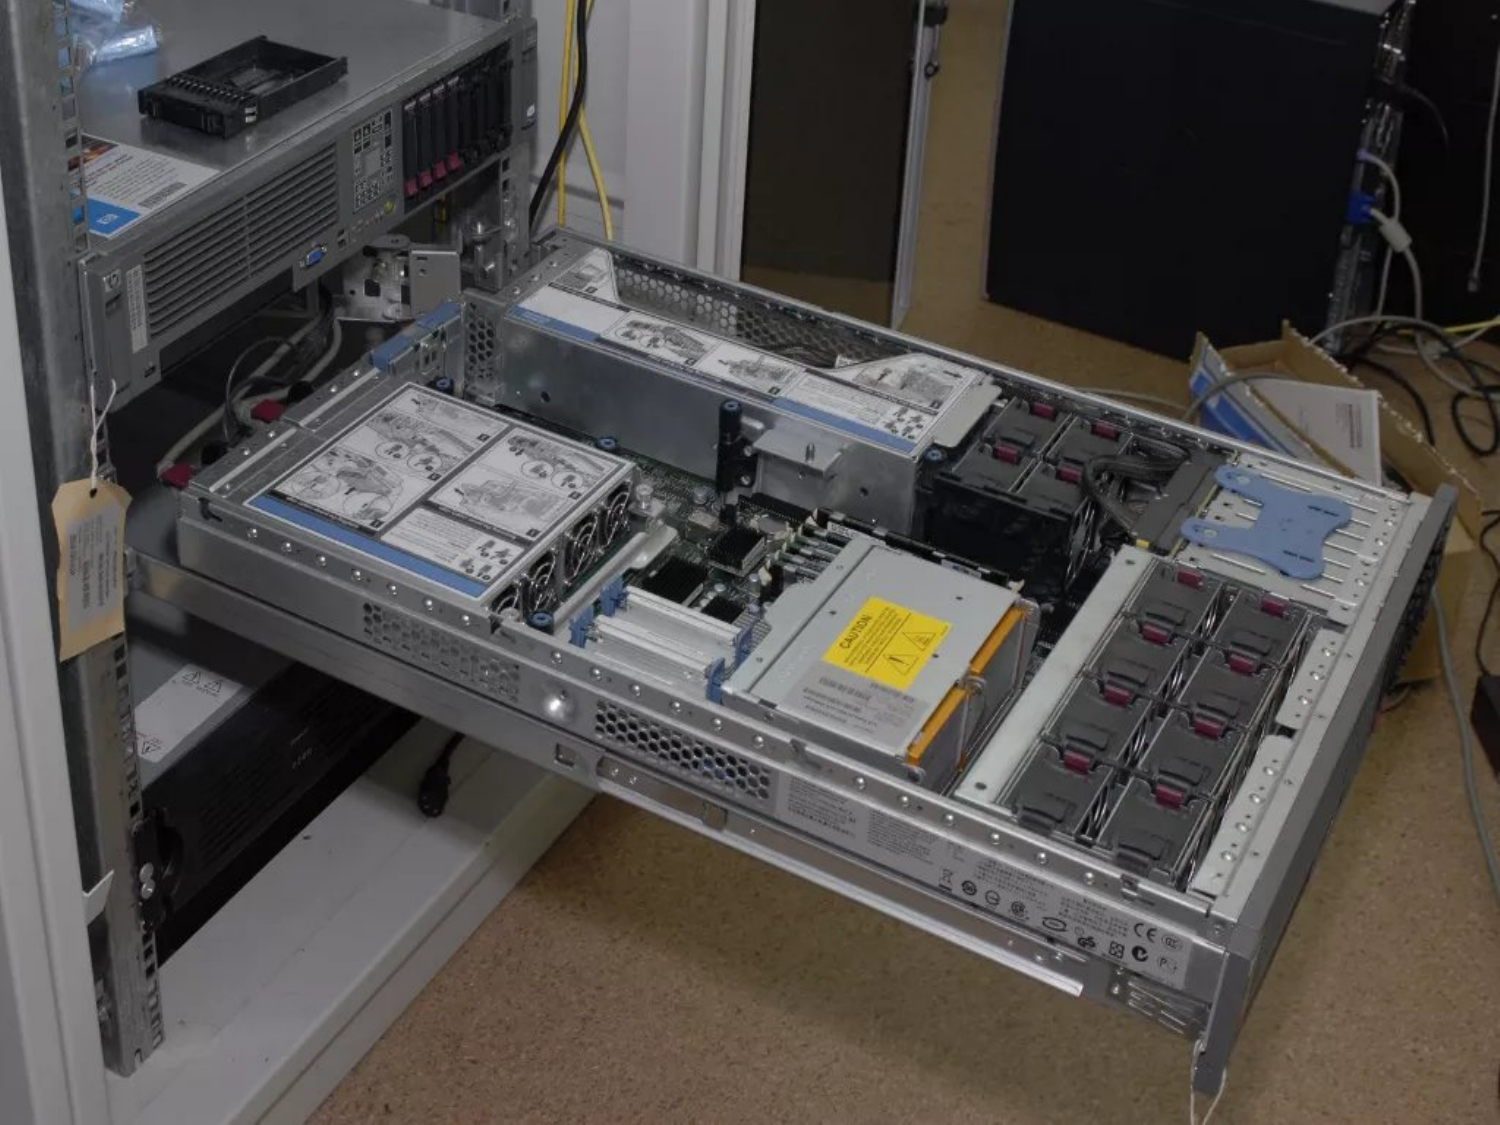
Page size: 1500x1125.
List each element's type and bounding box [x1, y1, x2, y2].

list [0, 0, 1500, 1125]
